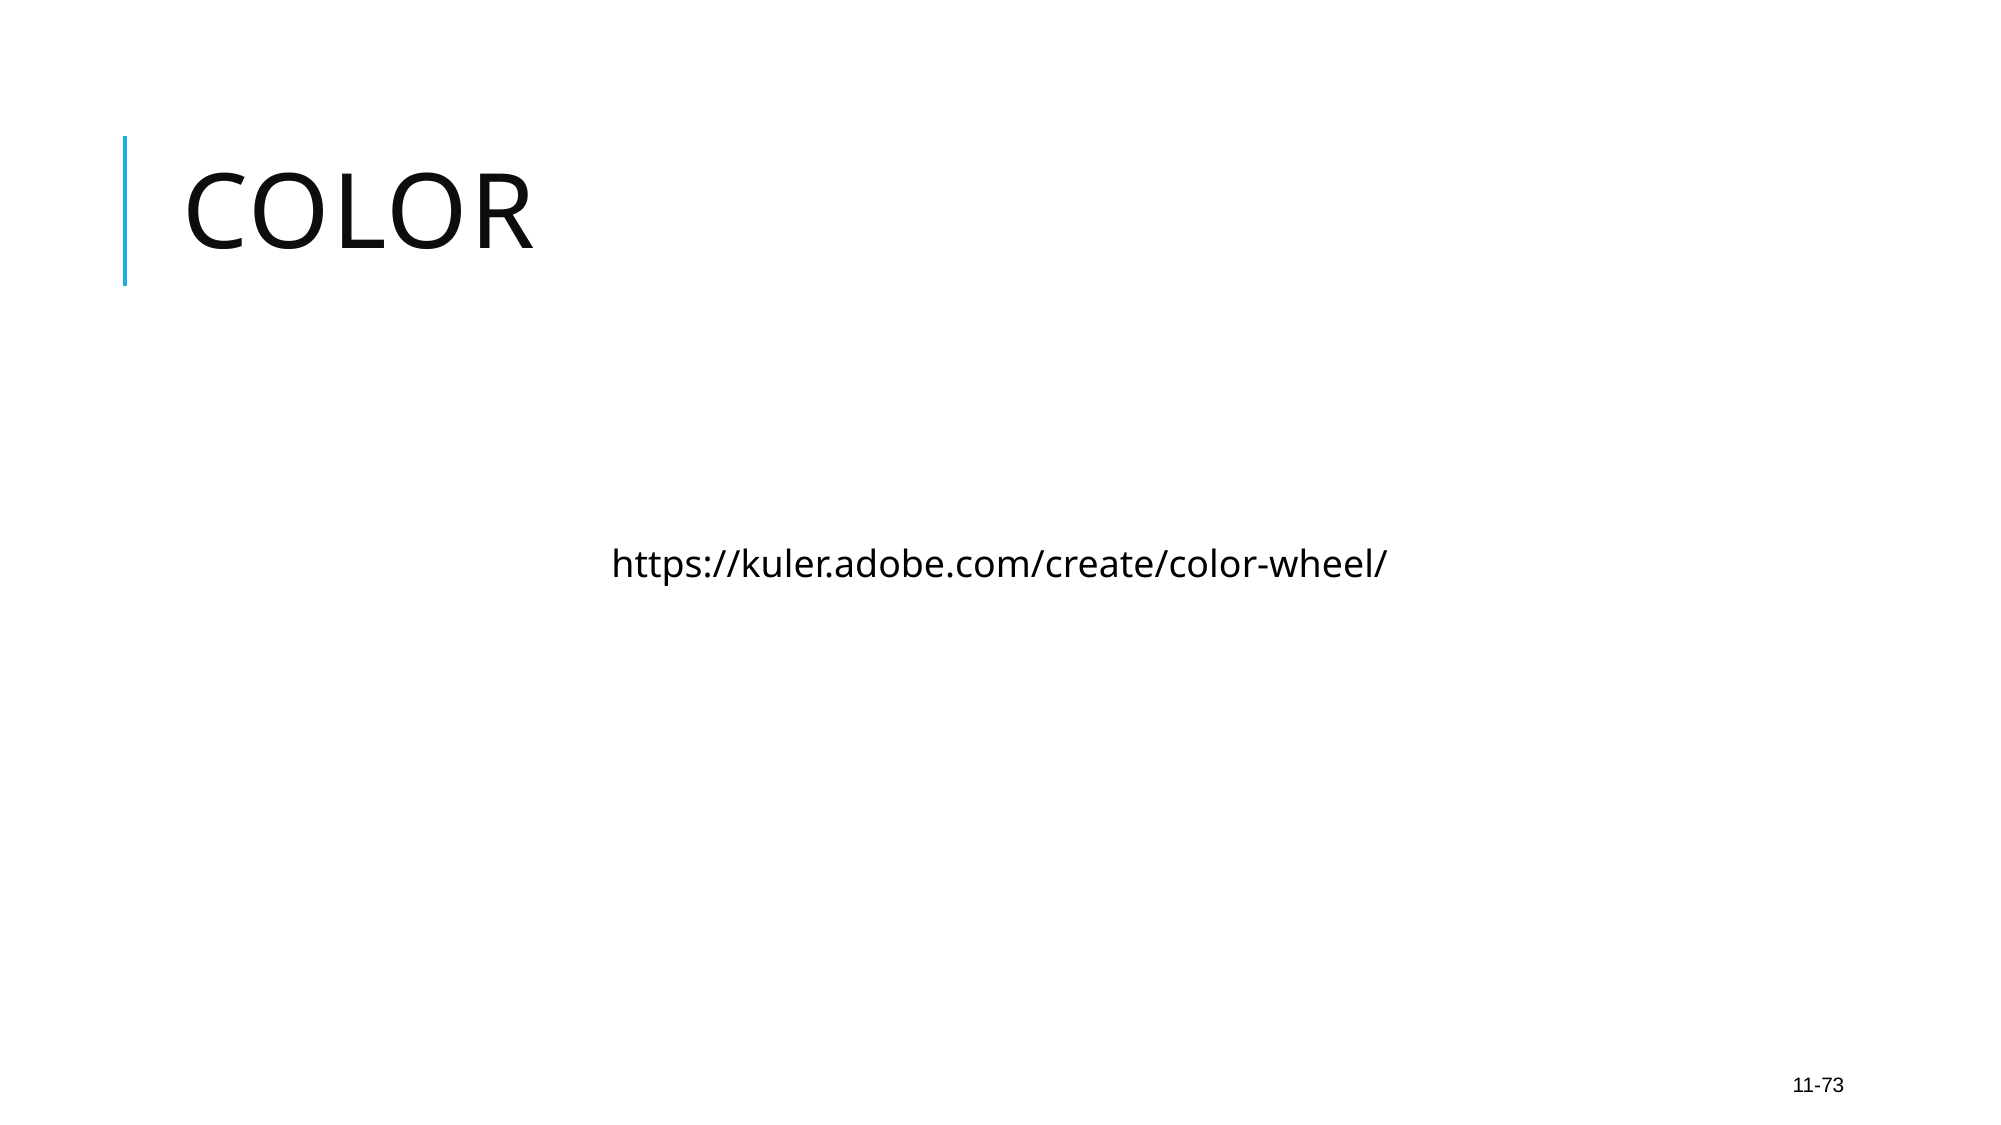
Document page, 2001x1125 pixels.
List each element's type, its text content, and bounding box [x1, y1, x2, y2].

text_box https://kuler.adobe.com/create/color-wheel/ [596, 532, 1404, 592]
title Color [168, 96, 1763, 342]
slide_number 11-73 [1777, 1061, 1938, 1107]
